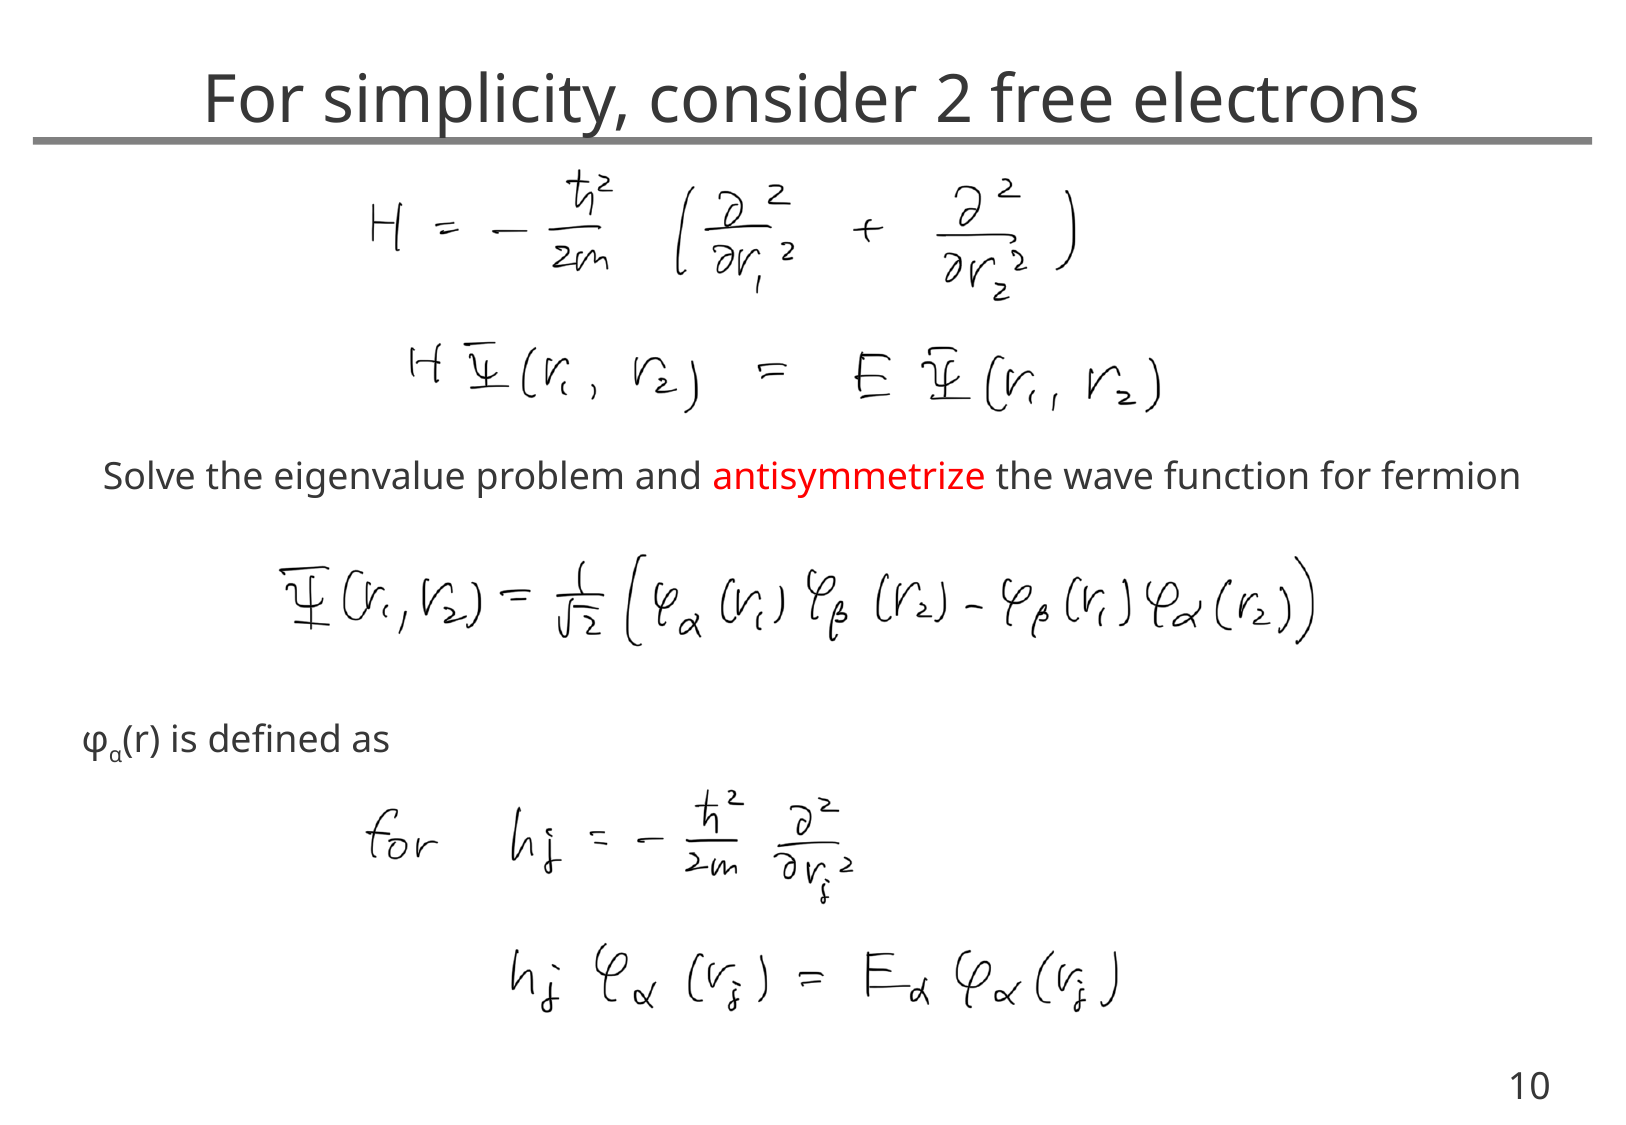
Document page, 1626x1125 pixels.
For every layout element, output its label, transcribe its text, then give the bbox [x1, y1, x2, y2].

title For simplicity, consider 2 free electrons [44, 48, 1581, 130]
picture [115, 539, 1324, 658]
text_box Solve the eigenvalue problem and antisymmetrize the wave function for fermion [87, 444, 1537, 505]
picture [192, 160, 1401, 423]
picture [209, 773, 1418, 1035]
slide_number 10 [1462, 1054, 1597, 1107]
text_box φα(r) is defined as [66, 707, 406, 774]
